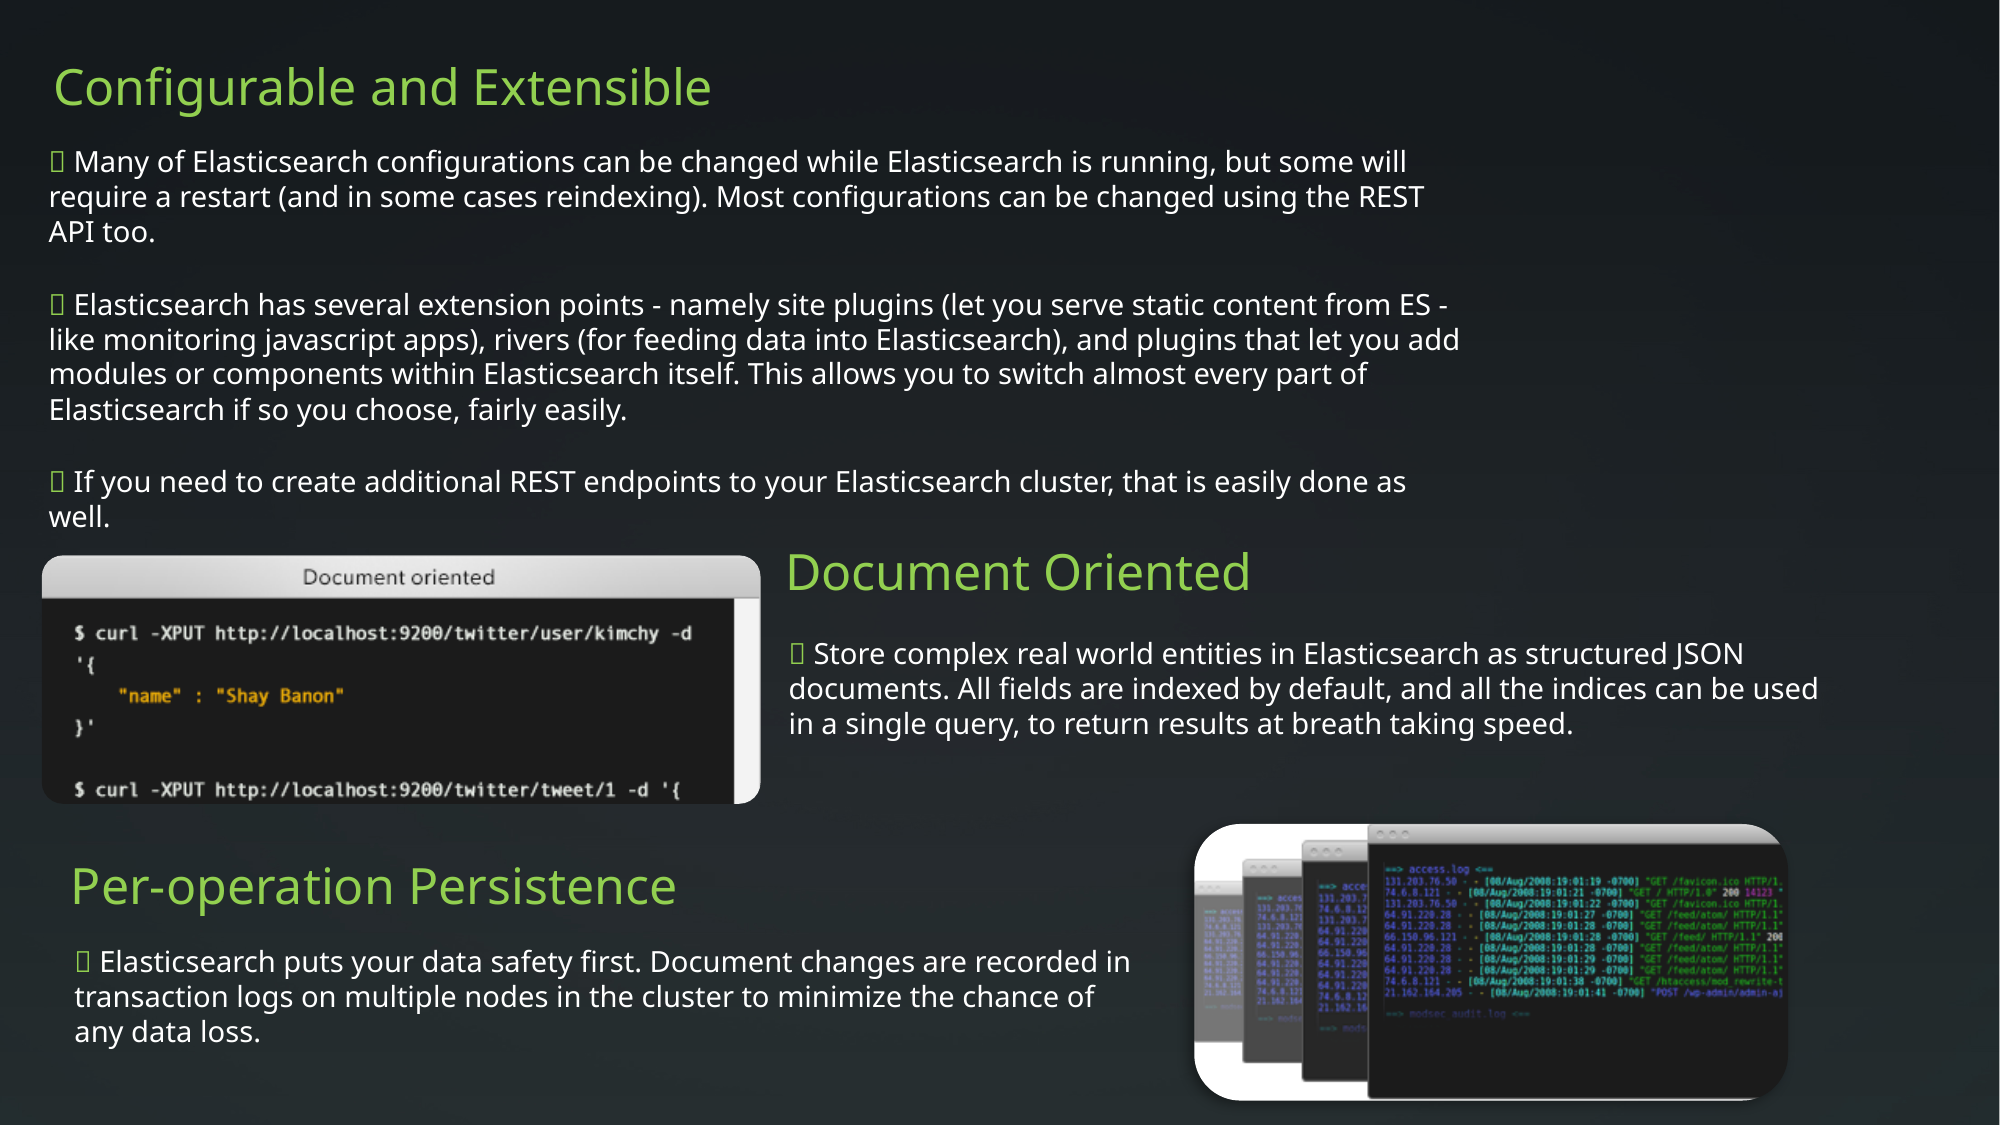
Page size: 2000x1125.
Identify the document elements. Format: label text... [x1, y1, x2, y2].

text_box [41, 49, 1520, 496]
text_box  Elasticsearch puts your data safety first. Document changes are recorded in transaction logs on multiple nodes in the cluster to minimize the chance of any data loss. [59, 935, 1161, 1056]
picture [0, 0, 2000, 1125]
text_box  Many of Elasticsearch configurations can be changed while Elasticsearch is running, but some will require a restart (and in some cases reindexing). Most configurations can be changed using the REST API too.  Elasticsearch has several extension points - namely site plugins (let you serve static content from ES - like monitoring javascript apps), rivers (for feeding data into Elasticsearch), and plugins that let you add modules or components within Elasticsearch itself. This allows you to switch almost every part of Elasticsearch if so you choose, fairly easily.  If you need to create additional REST endpoints to your Elasticsearch cluster, that is easily done as well. [33, 136, 1492, 541]
text_box Per-operation Persistence [59, 848, 1138, 920]
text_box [773, 534, 1922, 803]
